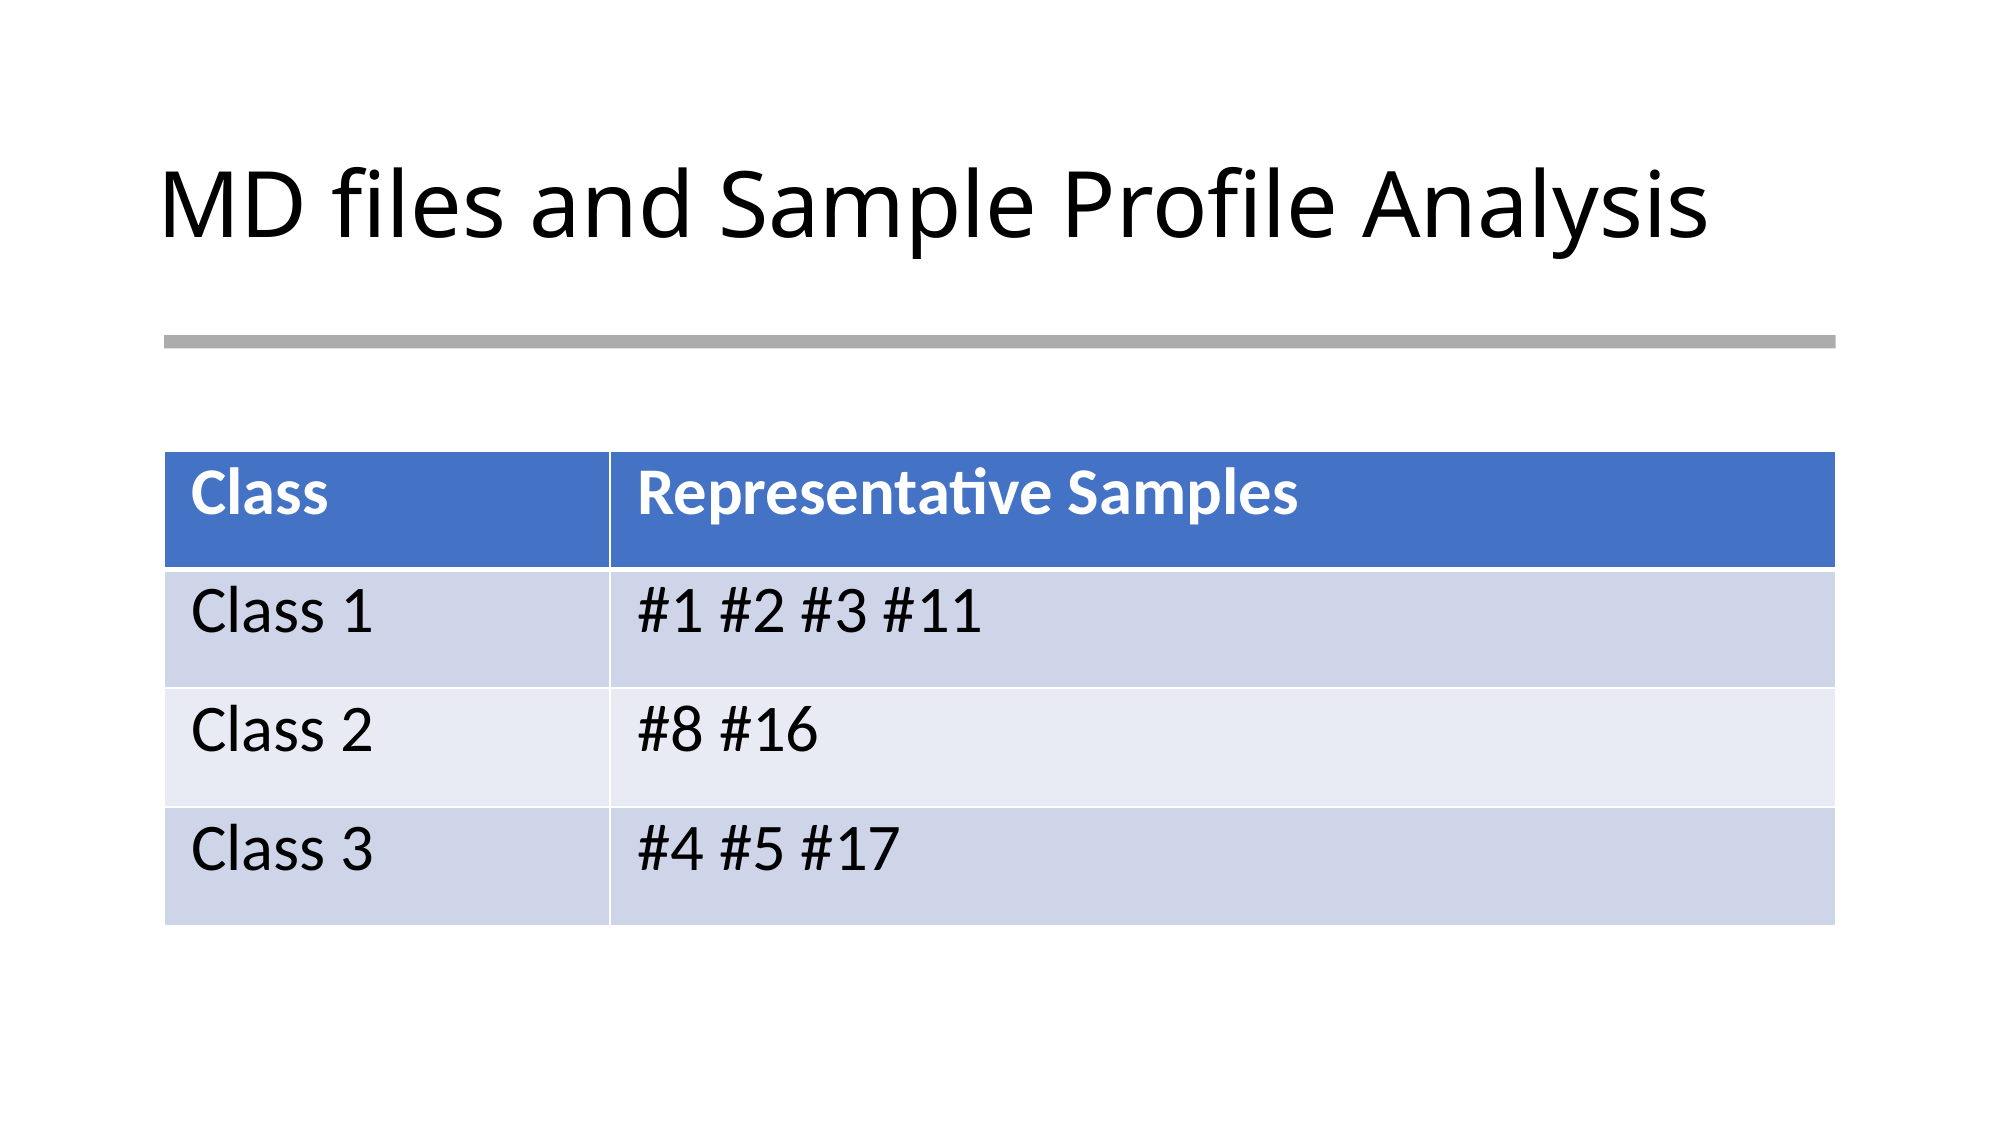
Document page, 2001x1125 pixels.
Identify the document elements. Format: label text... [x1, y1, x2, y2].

table_header Representative Samples [611, 452, 1835, 567]
table_header Class [165, 452, 609, 567]
table_cell Class 1 [165, 572, 609, 687]
text_box [163, 334, 1837, 349]
table_cell Class 3 [165, 808, 609, 925]
table_cell #4 #5 #17 [611, 808, 1835, 925]
table_cell #8 #16 [611, 689, 1835, 806]
table_cell #1 #2 #3 #11 [611, 572, 1835, 687]
table_cell Class 2 [165, 689, 609, 806]
title MD files and Sample Profile Analysis [142, 99, 1858, 317]
